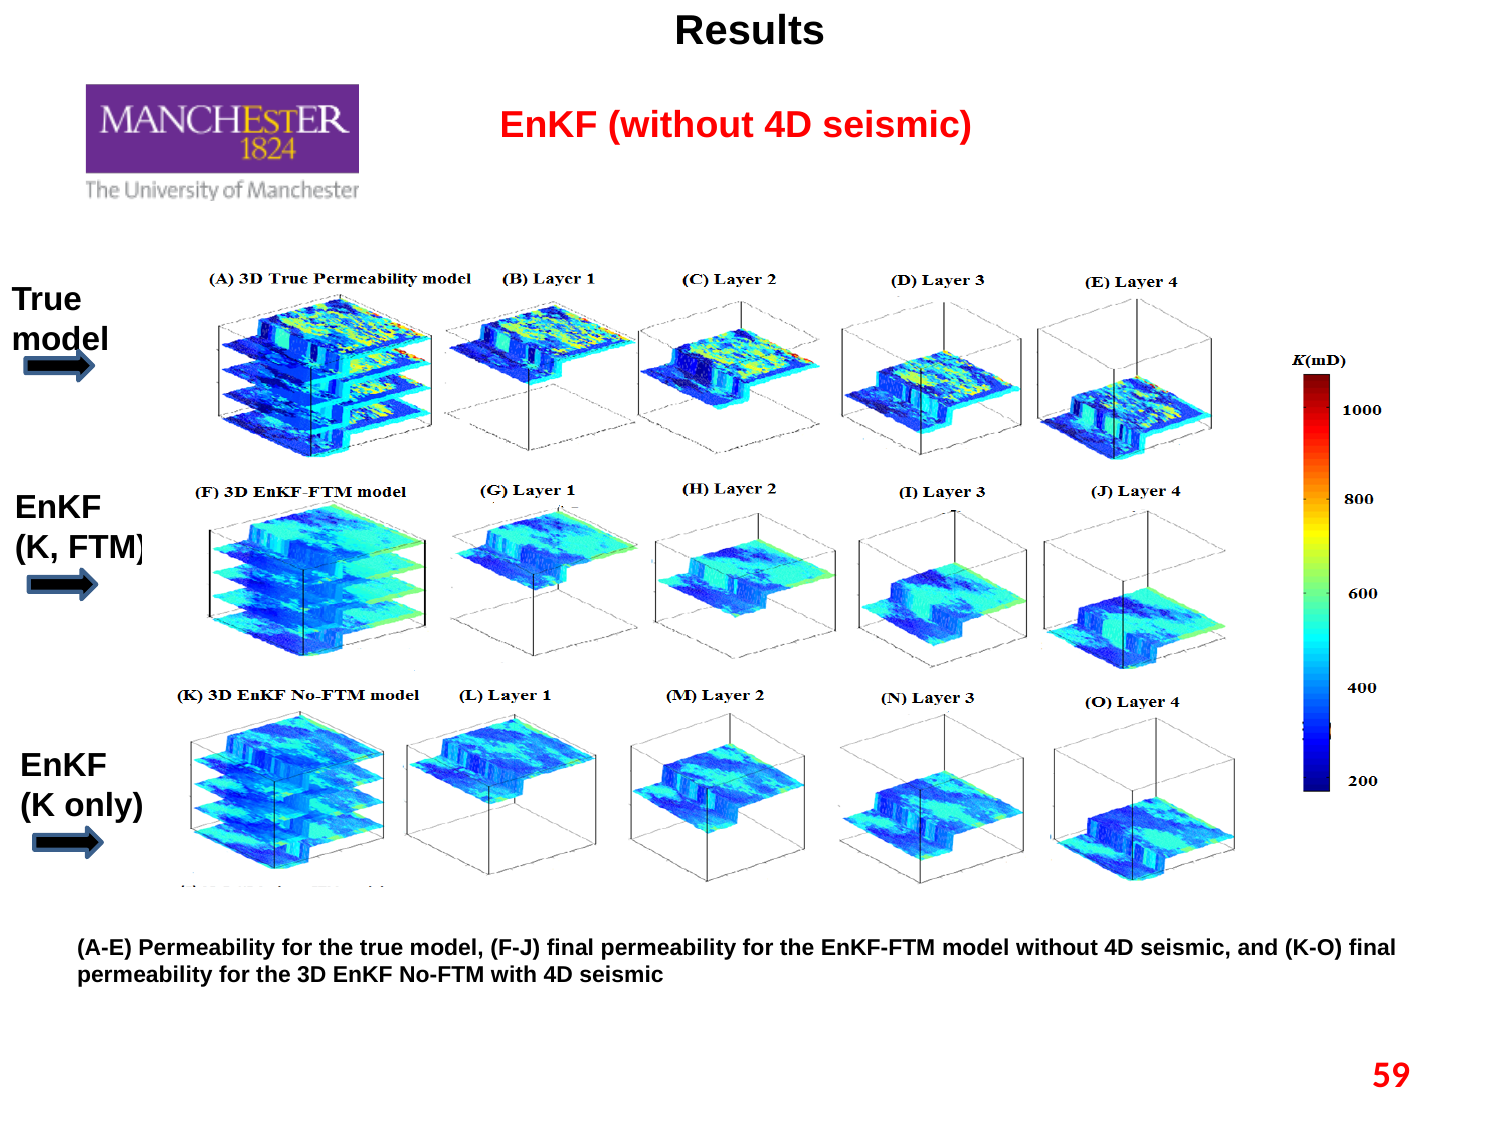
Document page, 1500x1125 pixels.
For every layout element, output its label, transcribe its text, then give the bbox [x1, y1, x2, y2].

text_box [26, 567, 99, 602]
text_box EnKF (without 4D seismic) [62, 92, 1411, 153]
text_box Results [62, 0, 1438, 61]
text_box [62, 187, 1438, 704]
text_box EnKF (K, FTM) [0, 477, 137, 573]
text_box [32, 825, 104, 860]
slide_number 59 [1074, 1042, 1425, 1103]
text_box [23, 348, 96, 383]
picture [142, 249, 1411, 898]
text_box (A-E) Permeability for the true model, (F-J) final permeability for the EnKF-FTM model without 4D seismic, and (K-O) final permeability for the 3D EnKF No-FTM with 4D seismic [62, 925, 1473, 995]
text_box True model [0, 269, 137, 365]
text_box EnKF (K only) [5, 735, 137, 830]
